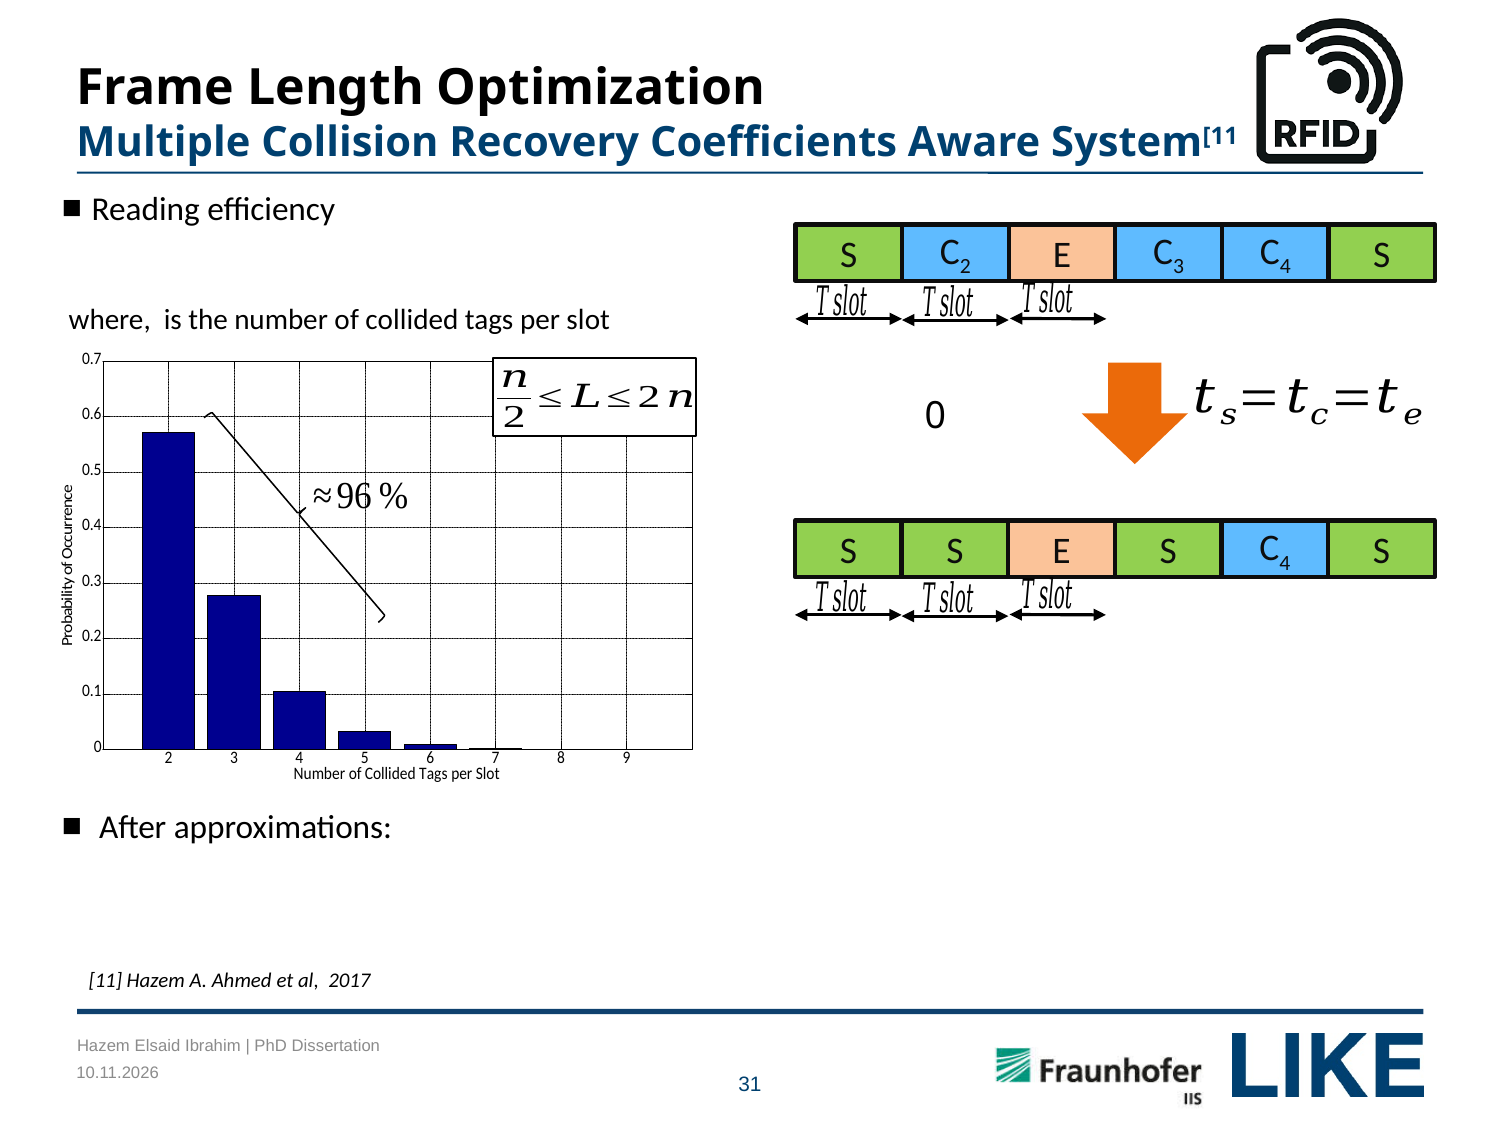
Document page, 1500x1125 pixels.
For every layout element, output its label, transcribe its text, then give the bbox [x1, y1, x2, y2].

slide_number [76, 1062, 427, 1083]
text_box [795, 224, 1436, 282]
picture [1234, 16, 1424, 166]
text_box [47, 172, 1453, 1024]
footer Hazem Elsaid Ibrahim | PhD Dissertation [77, 1035, 552, 1056]
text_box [794, 520, 1435, 578]
picture [986, 1024, 1210, 1116]
text_box [1079, 360, 1190, 467]
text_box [52, 349, 704, 807]
title Frame Length Optimization Multiple Collision Recovery Coefficients Aware System[11] [76, 54, 1229, 166]
picture [1232, 1033, 1424, 1097]
text_box [11] Hazem A. Ahmed et al, 2017 [73, 959, 396, 999]
